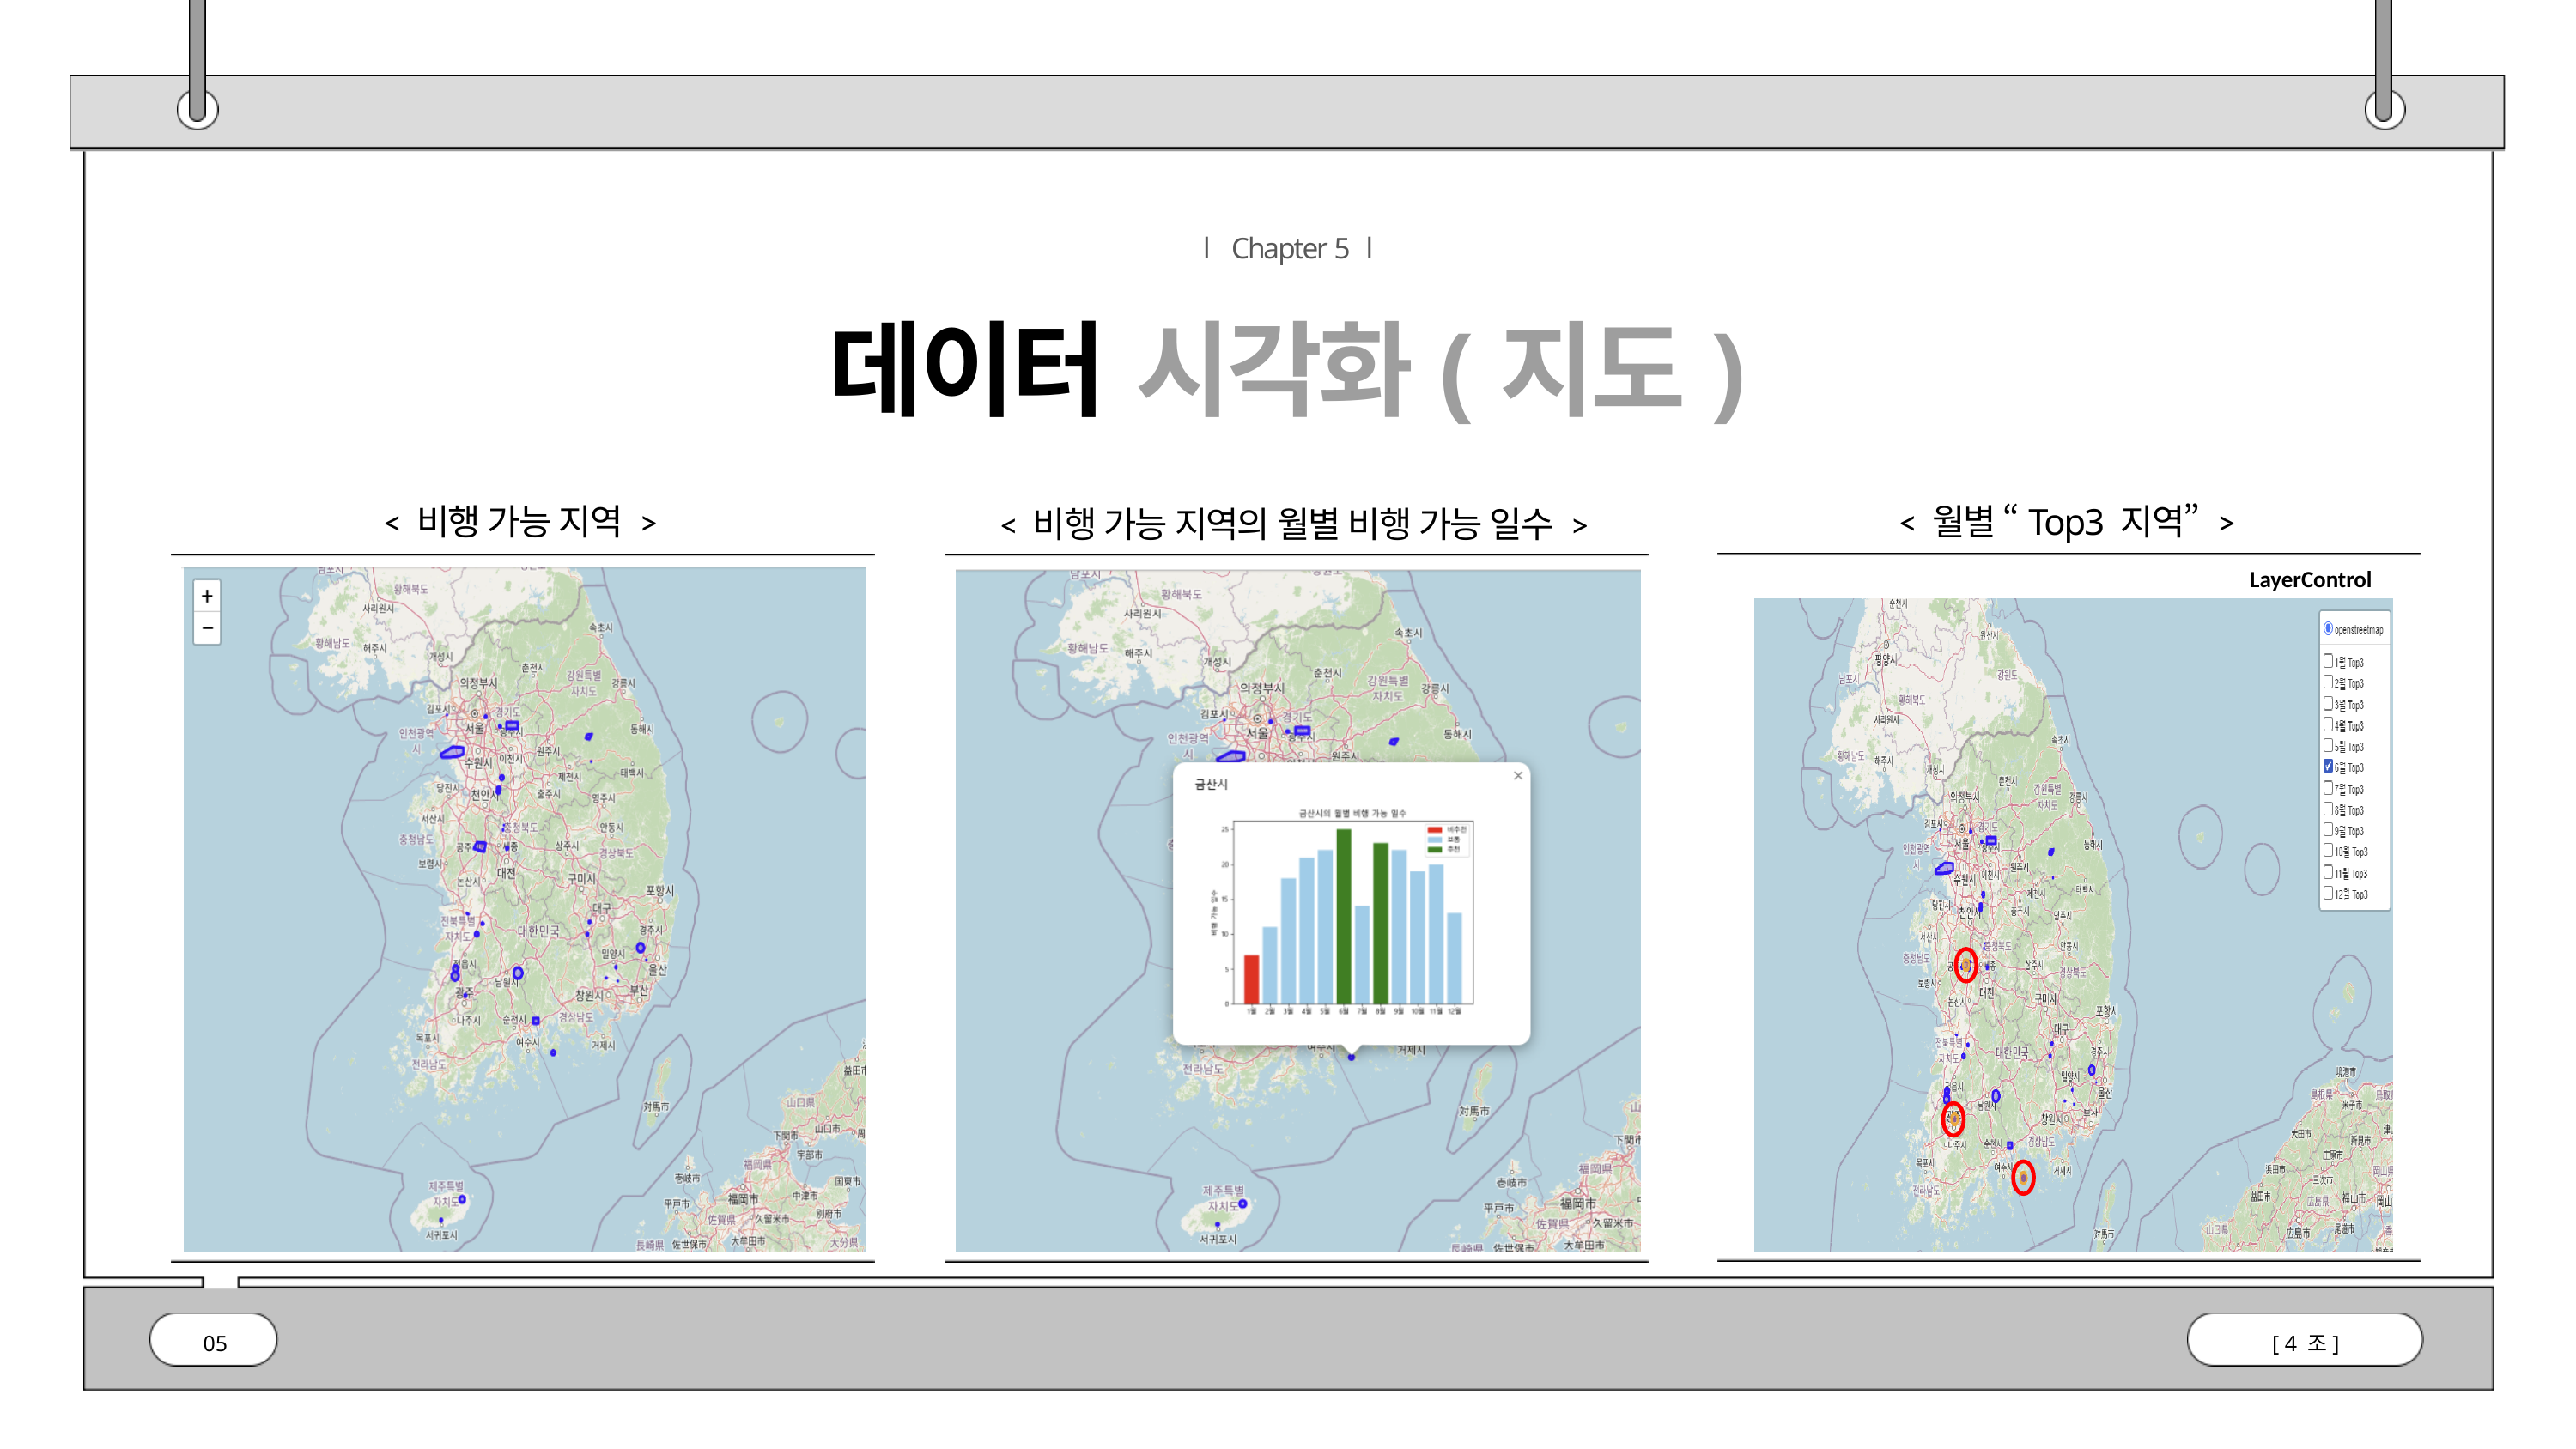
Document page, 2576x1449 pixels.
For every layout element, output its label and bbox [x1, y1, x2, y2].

text_box [945, 498, 1649, 1264]
text_box [1717, 496, 2421, 1262]
text_box [1754, 525, 2445, 1252]
text_box [171, 496, 875, 1264]
picture [69, 0, 2506, 1392]
